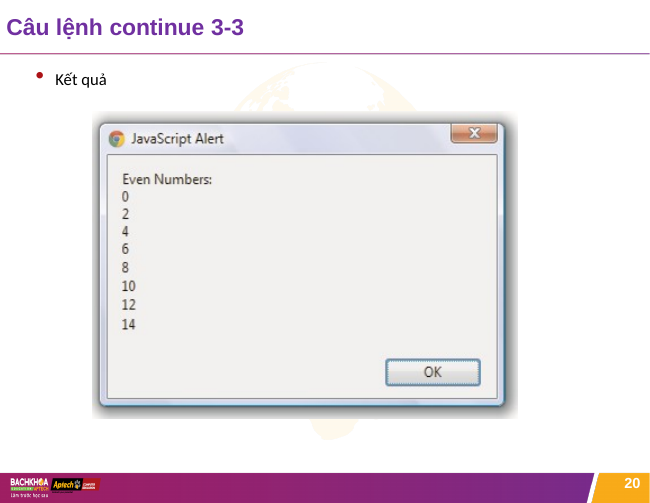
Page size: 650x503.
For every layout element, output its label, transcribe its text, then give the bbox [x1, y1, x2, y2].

title Câu lệnh continue 3-3 [5, 0, 328, 68]
text_box [92, 111, 518, 419]
text_box Kết quả [34, 67, 109, 89]
slide_number 20 [617, 340, 646, 503]
picture [0, 0, 650, 503]
